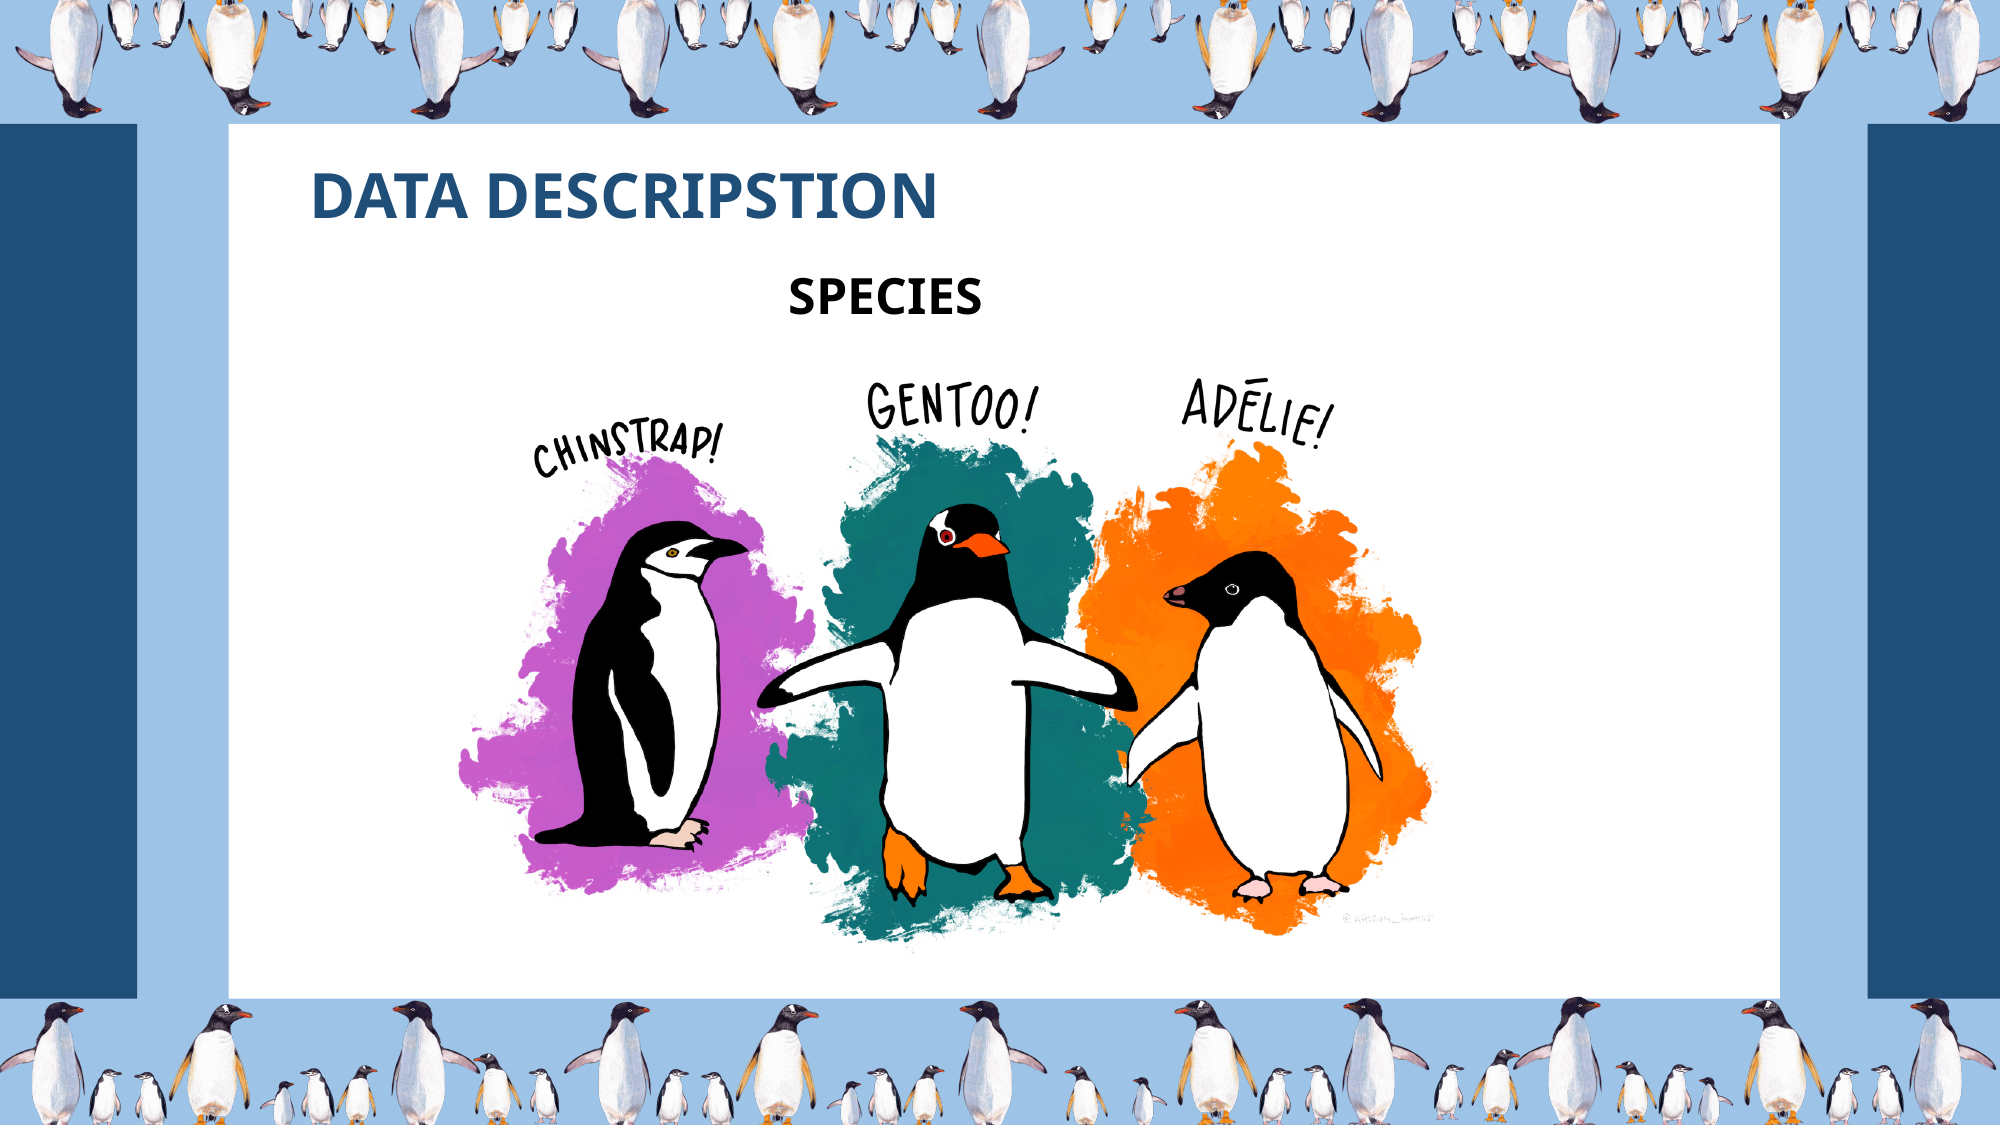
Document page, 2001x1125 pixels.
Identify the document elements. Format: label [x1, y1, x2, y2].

text_box [0, 960, 2000, 1125]
text_box [10, 0, 2000, 160]
picture [417, 341, 1477, 974]
text_box [0, 123, 294, 960]
text_box [1808, 160, 2000, 960]
text_box [294, 160, 1808, 960]
